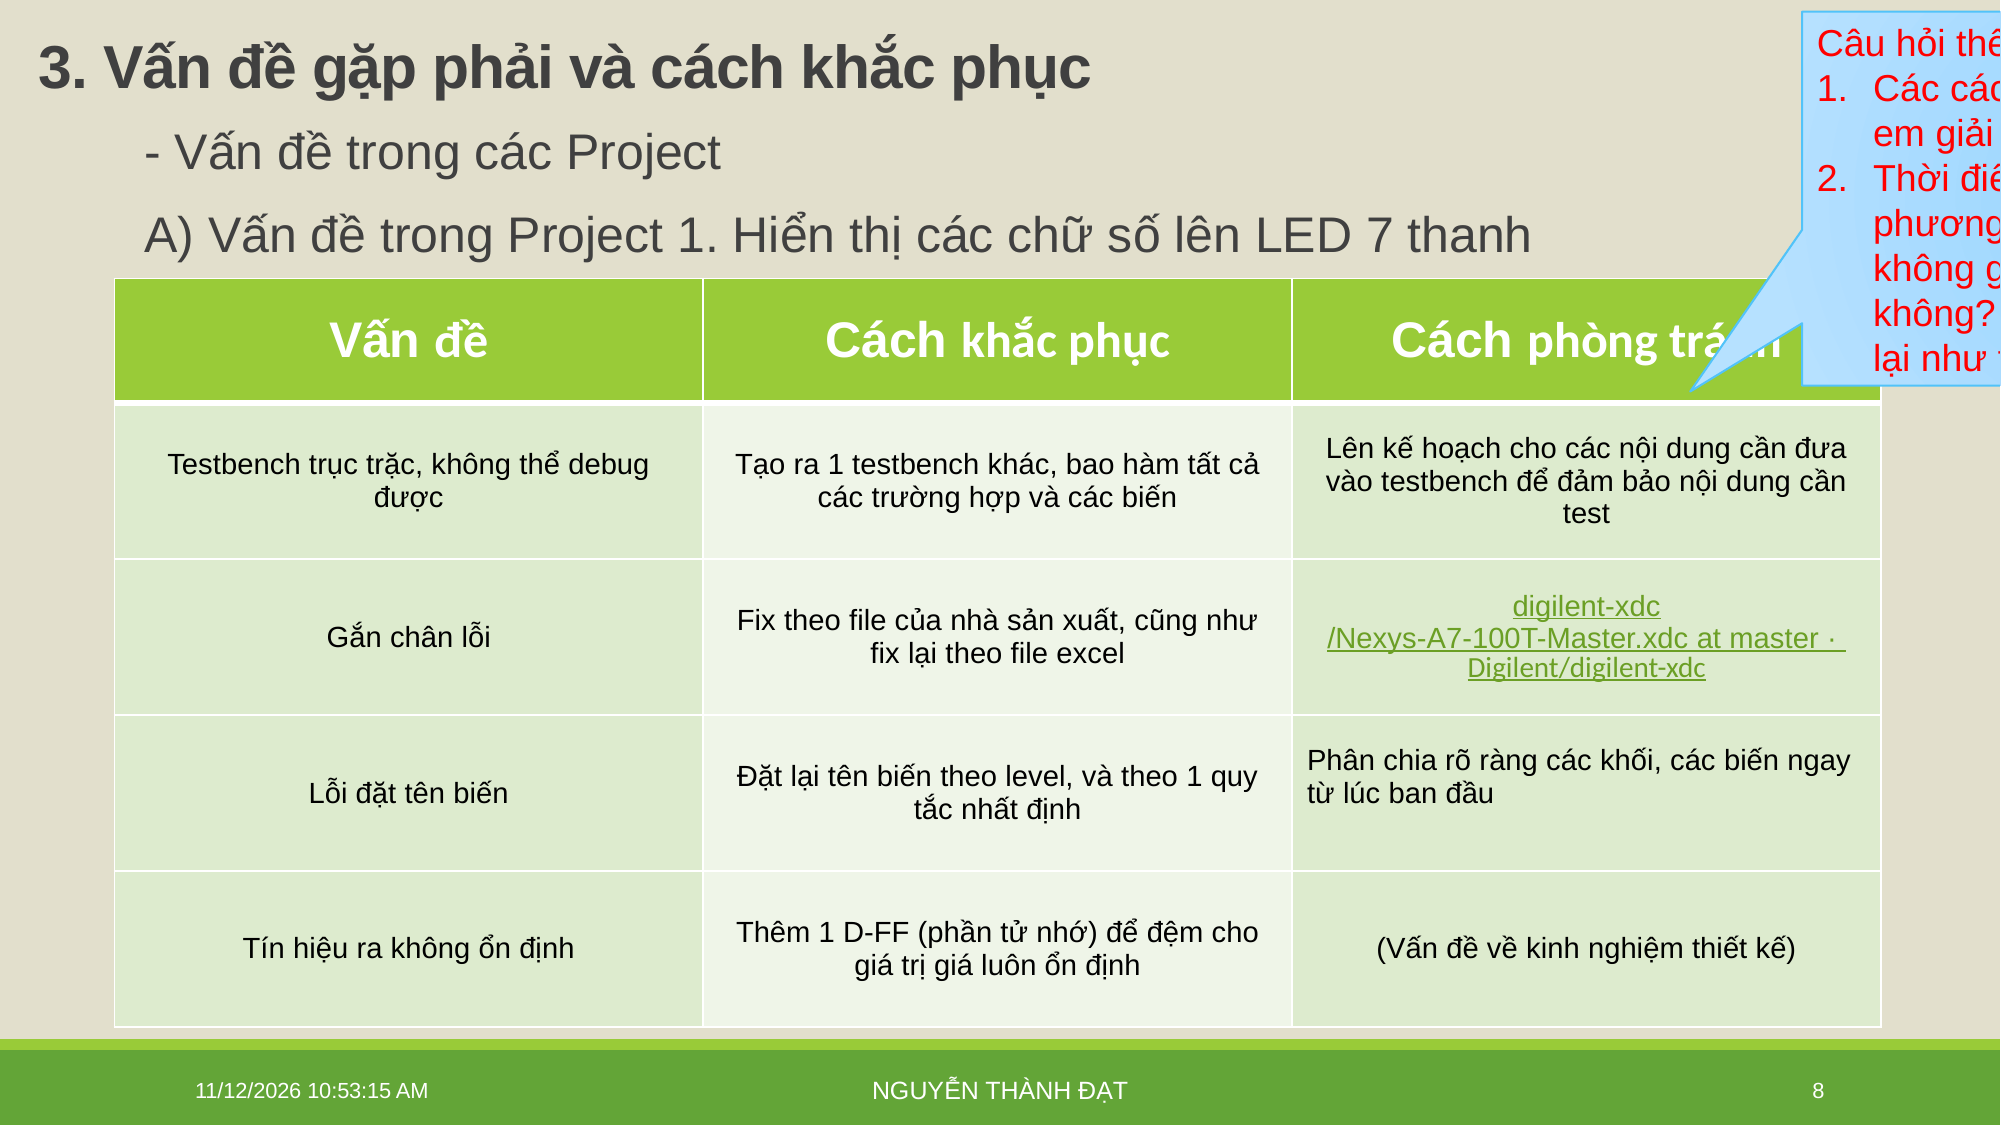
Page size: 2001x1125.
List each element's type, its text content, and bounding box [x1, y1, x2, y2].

table_cell Gắn chân lỗi [115, 560, 702, 714]
table_cell digilent-xdc/Nexys-A7-100T-Master.xdc at master · Digilent/digilent-xdc [1293, 560, 1880, 714]
table_header Vấn đề [115, 279, 702, 400]
table_cell Đặt lại tên biến theo level, và theo 1 quy tắc nhất định [704, 716, 1291, 870]
title 3. Vấn đề gặp phải và cách khắc phục [23, 32, 1232, 148]
table_cell Fix theo file của nhà sản xuất, cũng như fix lại theo file excel [704, 560, 1291, 714]
footer Nguyễn Thành Đạt [604, 1059, 1396, 1120]
text_box Câu hỏi thêm: Các cách khắc phục này có giúp em giải quyết vấn đề không? Thời điểm đó em có sử dụng phương án nào khác nhưng không giải quyết được vấn đề không? Nếu có khi đó em đã xử lý lại như thế nào? [1689, 10, 2000, 393]
table_cell (Vấn đề về kinh nghiệm thiết kế) [1293, 872, 1880, 1026]
table_cell Lỗi đặt tên biến [115, 716, 702, 870]
table_cell Thêm 1 D-FF (phần tử nhớ) để đệm cho giá trị giá luôn ổn định [704, 872, 1291, 1026]
table_header Cách khắc phục [704, 279, 1291, 400]
table_cell Lên kế hoạch cho các nội dung cần đưa vào testbench để đảm bảo nội dung cần test [1293, 406, 1880, 558]
table_cell Testbench trục trặc, không thể debug được [115, 406, 702, 558]
table_cell Tạo ra 1 testbench khác, bao hàm tất cả các trường hợp và các biến [704, 406, 1291, 558]
table_cell Phân chia rõ ràng các khối, các biến ngay từ lúc ban đầu [1293, 716, 1880, 870]
table_header Cách phòng tránh [1293, 279, 1880, 400]
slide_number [180, 1059, 586, 1120]
slide_number 8 [1624, 1059, 1840, 1120]
list - Vấn đề trong các Project A) Vấn đề trong Project 1. Hiển thị các chữ số lên LED 7 thanh [114, 118, 1801, 278]
table_cell Tín hiệu ra không ổn định [115, 872, 702, 1026]
